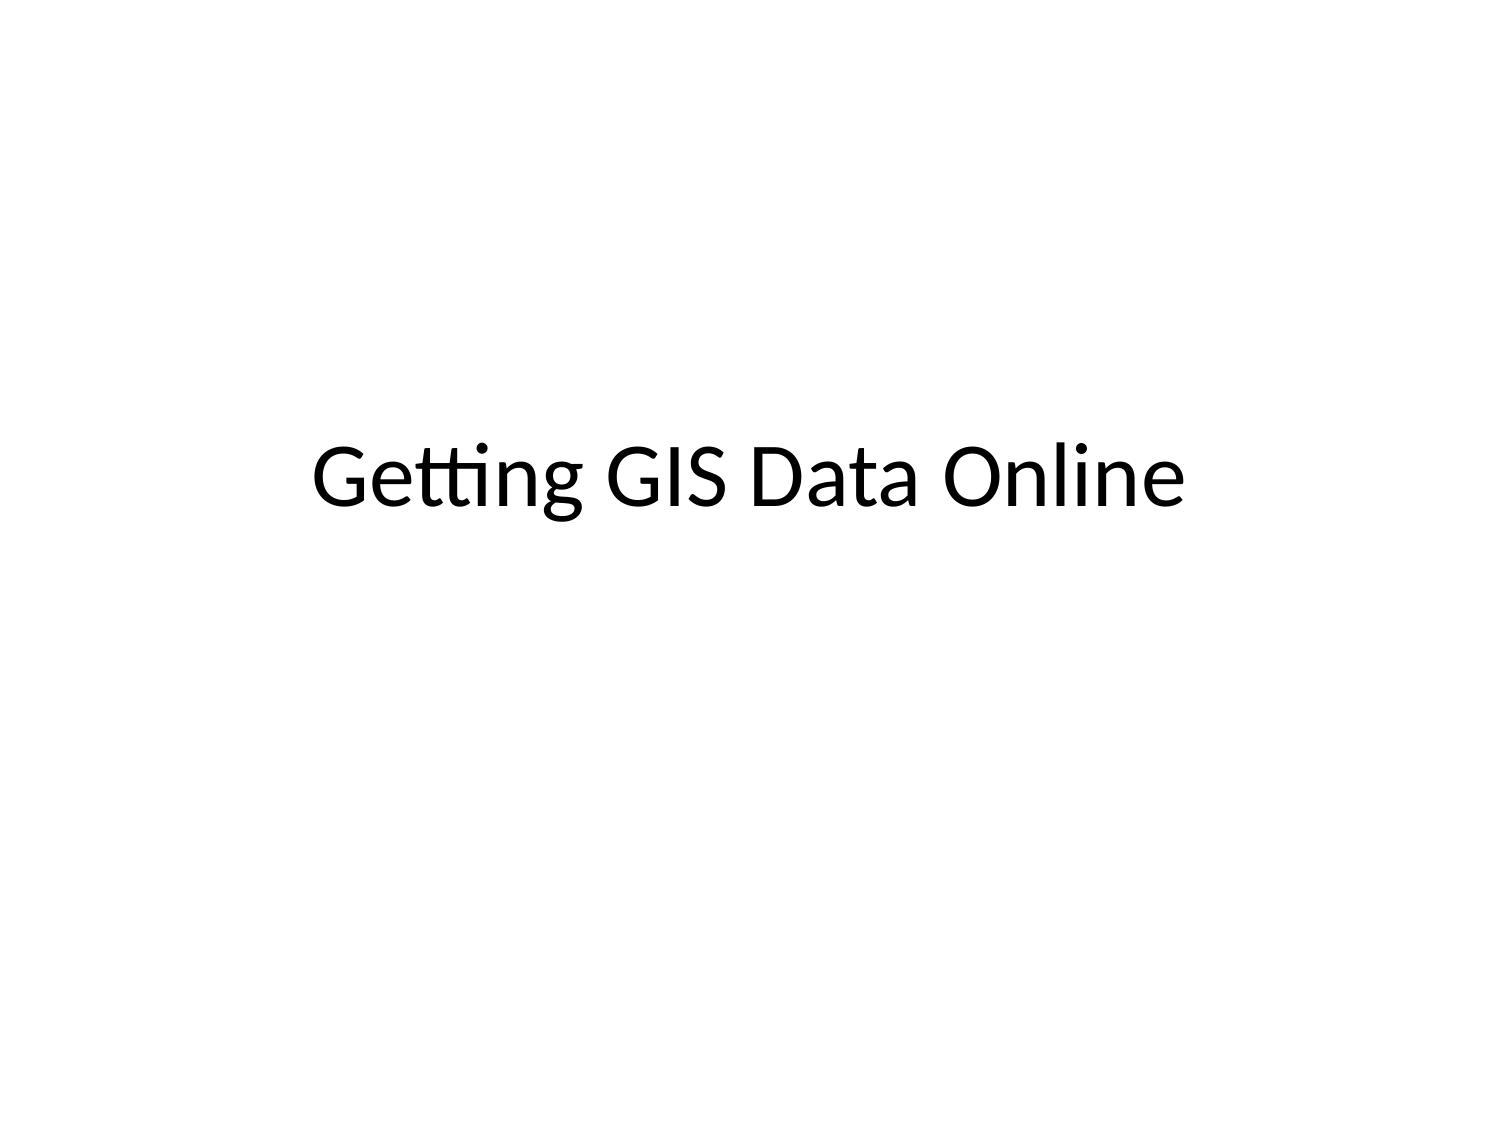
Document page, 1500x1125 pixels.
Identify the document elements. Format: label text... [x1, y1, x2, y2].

title Getting GIS Data Online [112, 349, 1388, 591]
